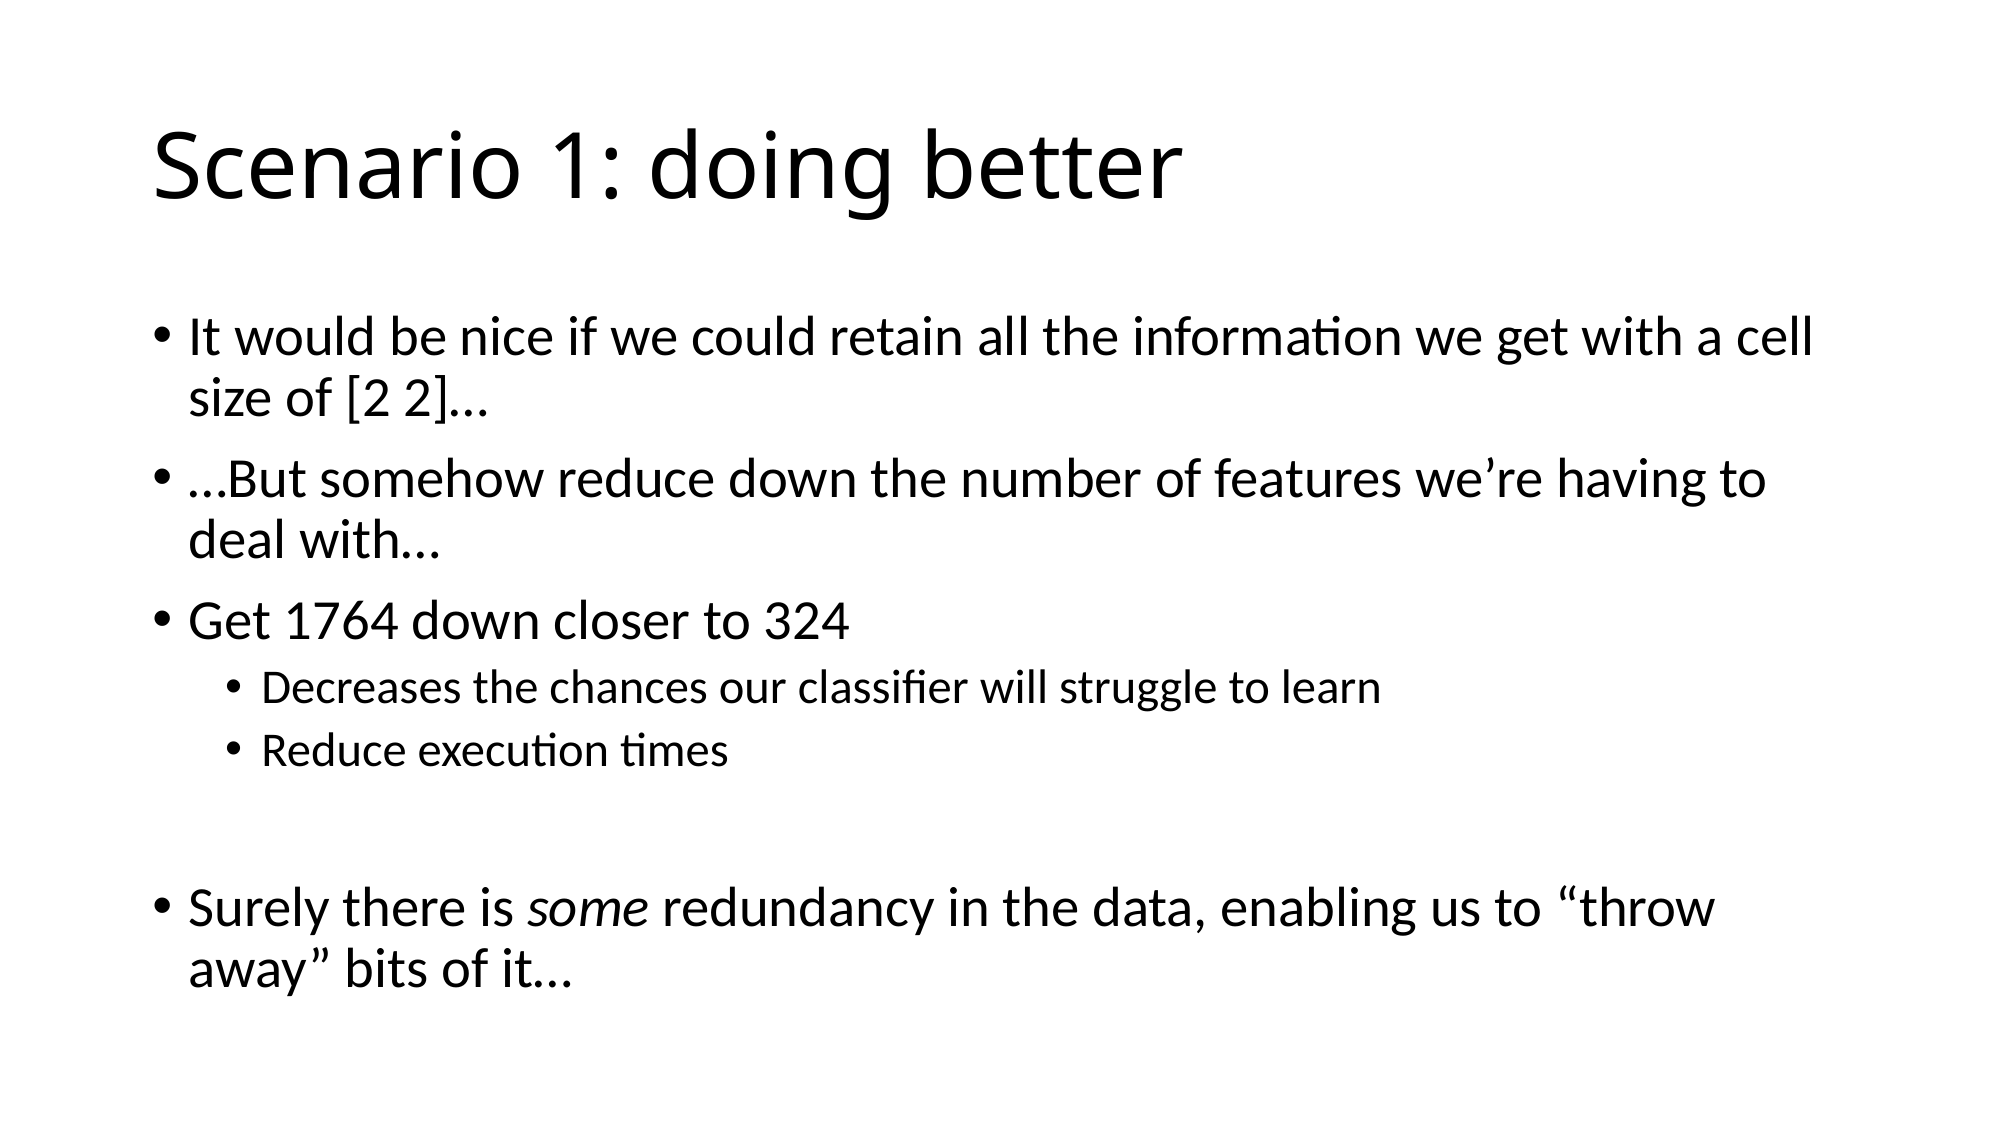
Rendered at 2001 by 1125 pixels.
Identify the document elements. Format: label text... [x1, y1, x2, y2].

title Scenario 1: doing better [137, 59, 1863, 278]
list It would be nice if we could retain all the information we get with a cell size of [2 2]… …But somehow reduce down the number of features we’re having to deal with… Get 1764 down closer to 324 Decreases the chances our classifier will struggle to learn Reduce execution times Surely there is some redundancy in the data, enabling us to “throw away” bits of it… [137, 299, 1863, 1014]
